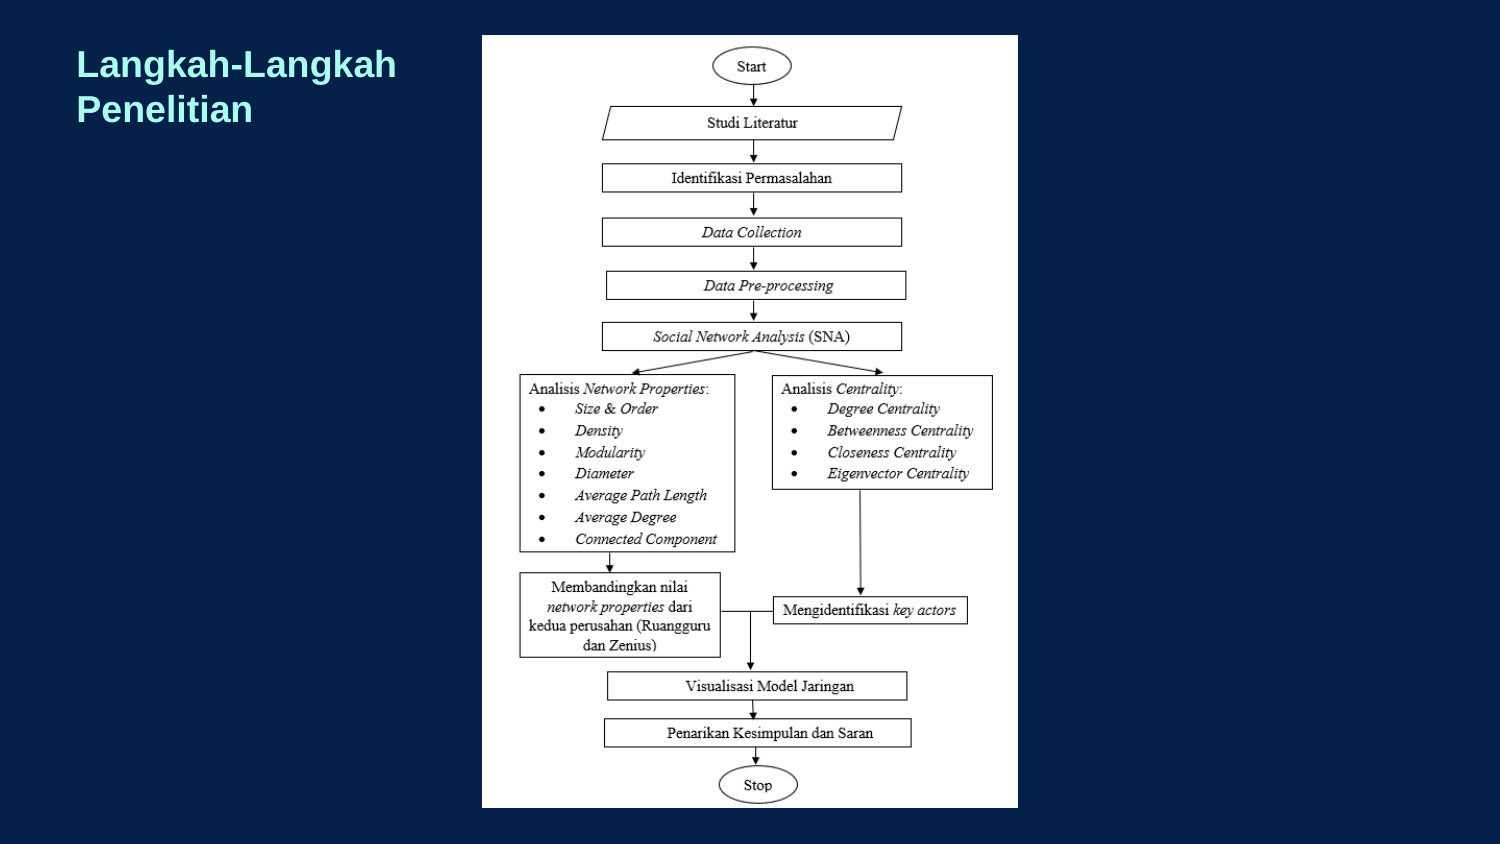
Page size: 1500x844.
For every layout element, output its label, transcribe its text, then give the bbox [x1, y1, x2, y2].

title Langkah-Langkah Penelitian [61, 18, 434, 138]
picture [482, 35, 1018, 809]
